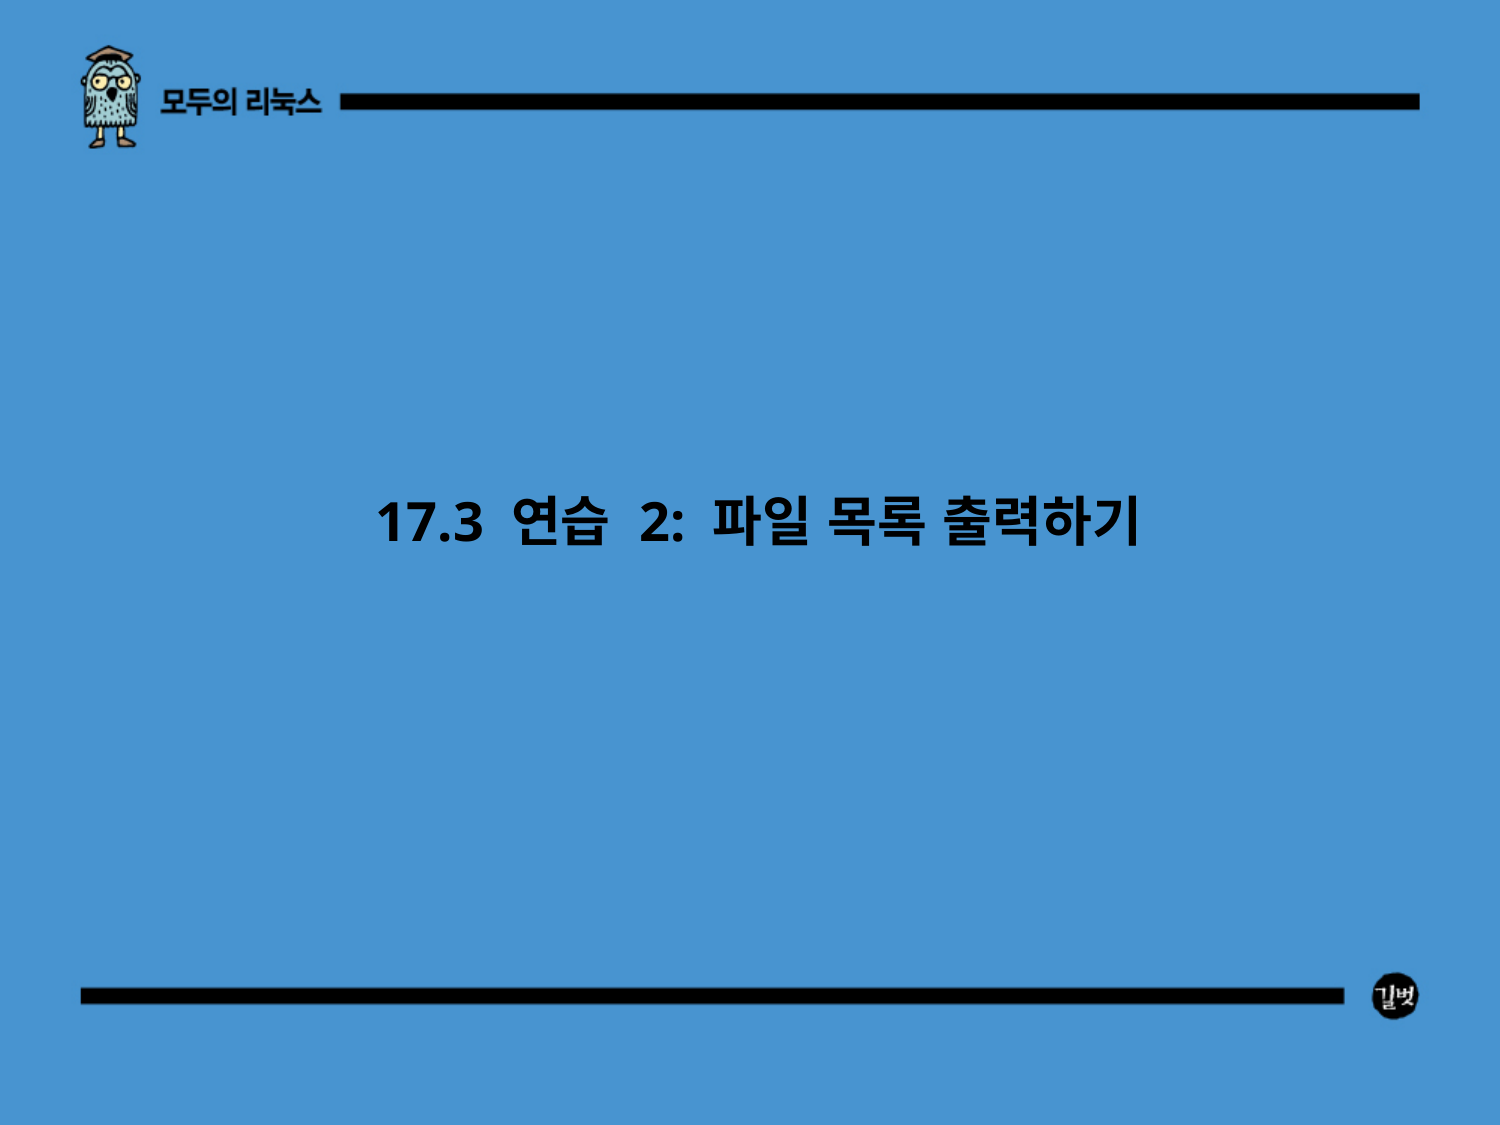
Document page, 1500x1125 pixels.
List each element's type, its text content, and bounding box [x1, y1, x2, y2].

text_box 17.3 연습 2: 파일 목록 출력하기 [69, 427, 1450, 560]
picture [0, 0, 1500, 1125]
